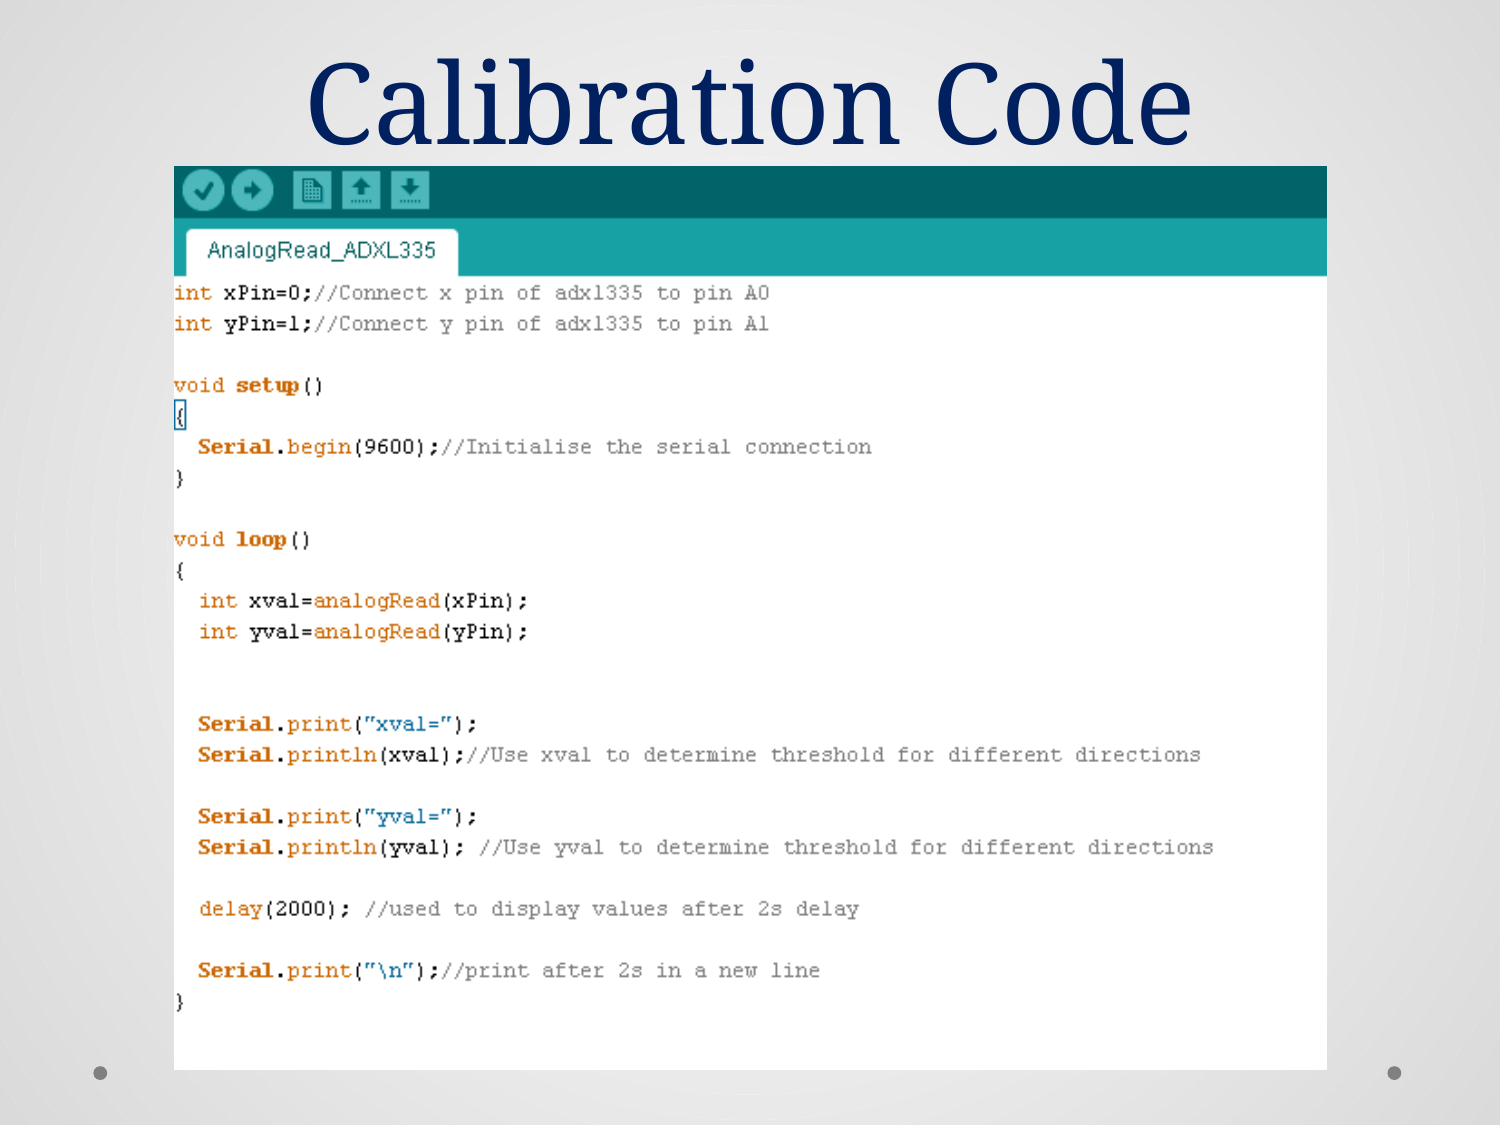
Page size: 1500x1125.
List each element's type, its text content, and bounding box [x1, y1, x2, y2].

title Calibration Code [75, 12, 1425, 175]
picture [174, 165, 1328, 1071]
